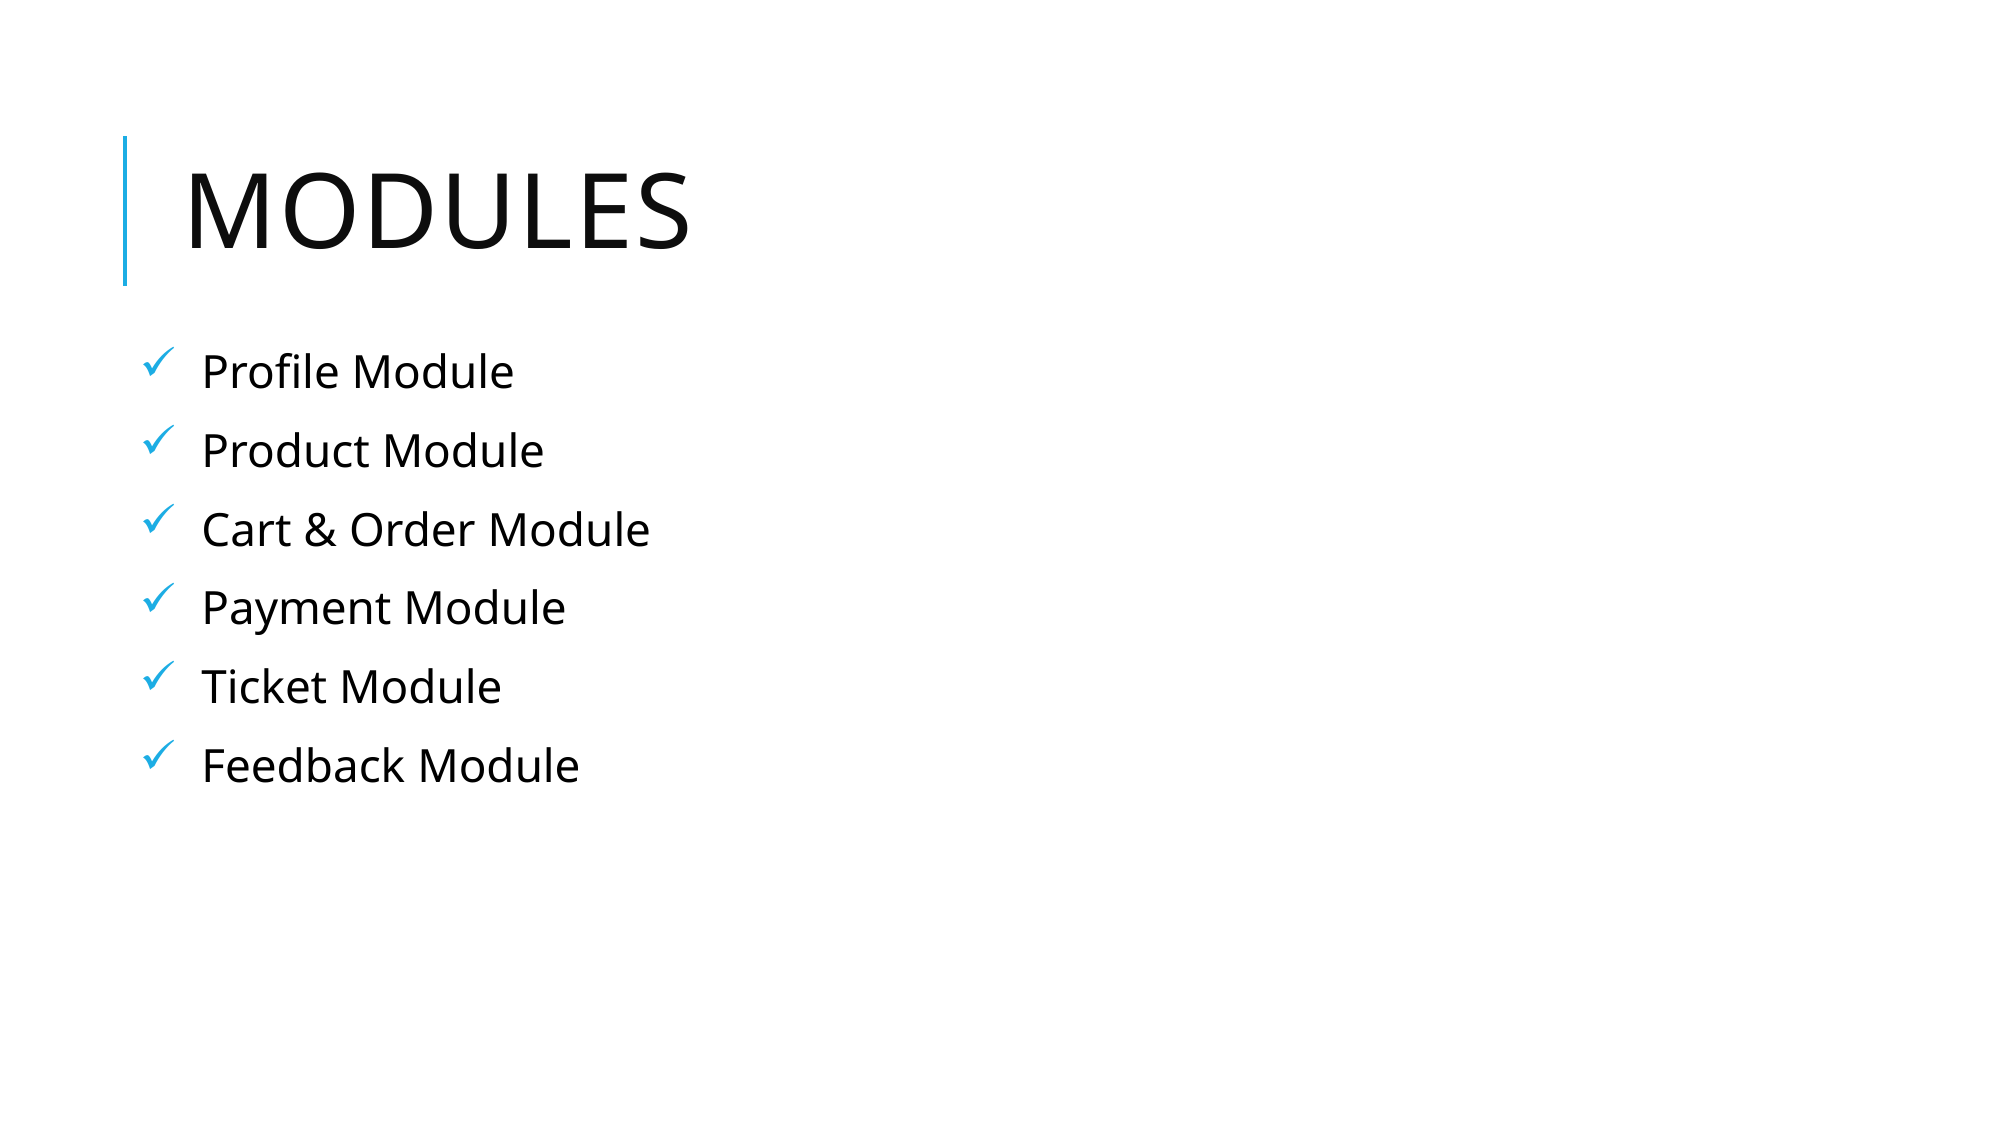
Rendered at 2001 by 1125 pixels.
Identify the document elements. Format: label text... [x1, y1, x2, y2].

list Profile Module Product Module Cart & Order Module Payment Module Ticket Module Feedback Module [132, 341, 1727, 1002]
title Modules [168, 96, 1763, 342]
